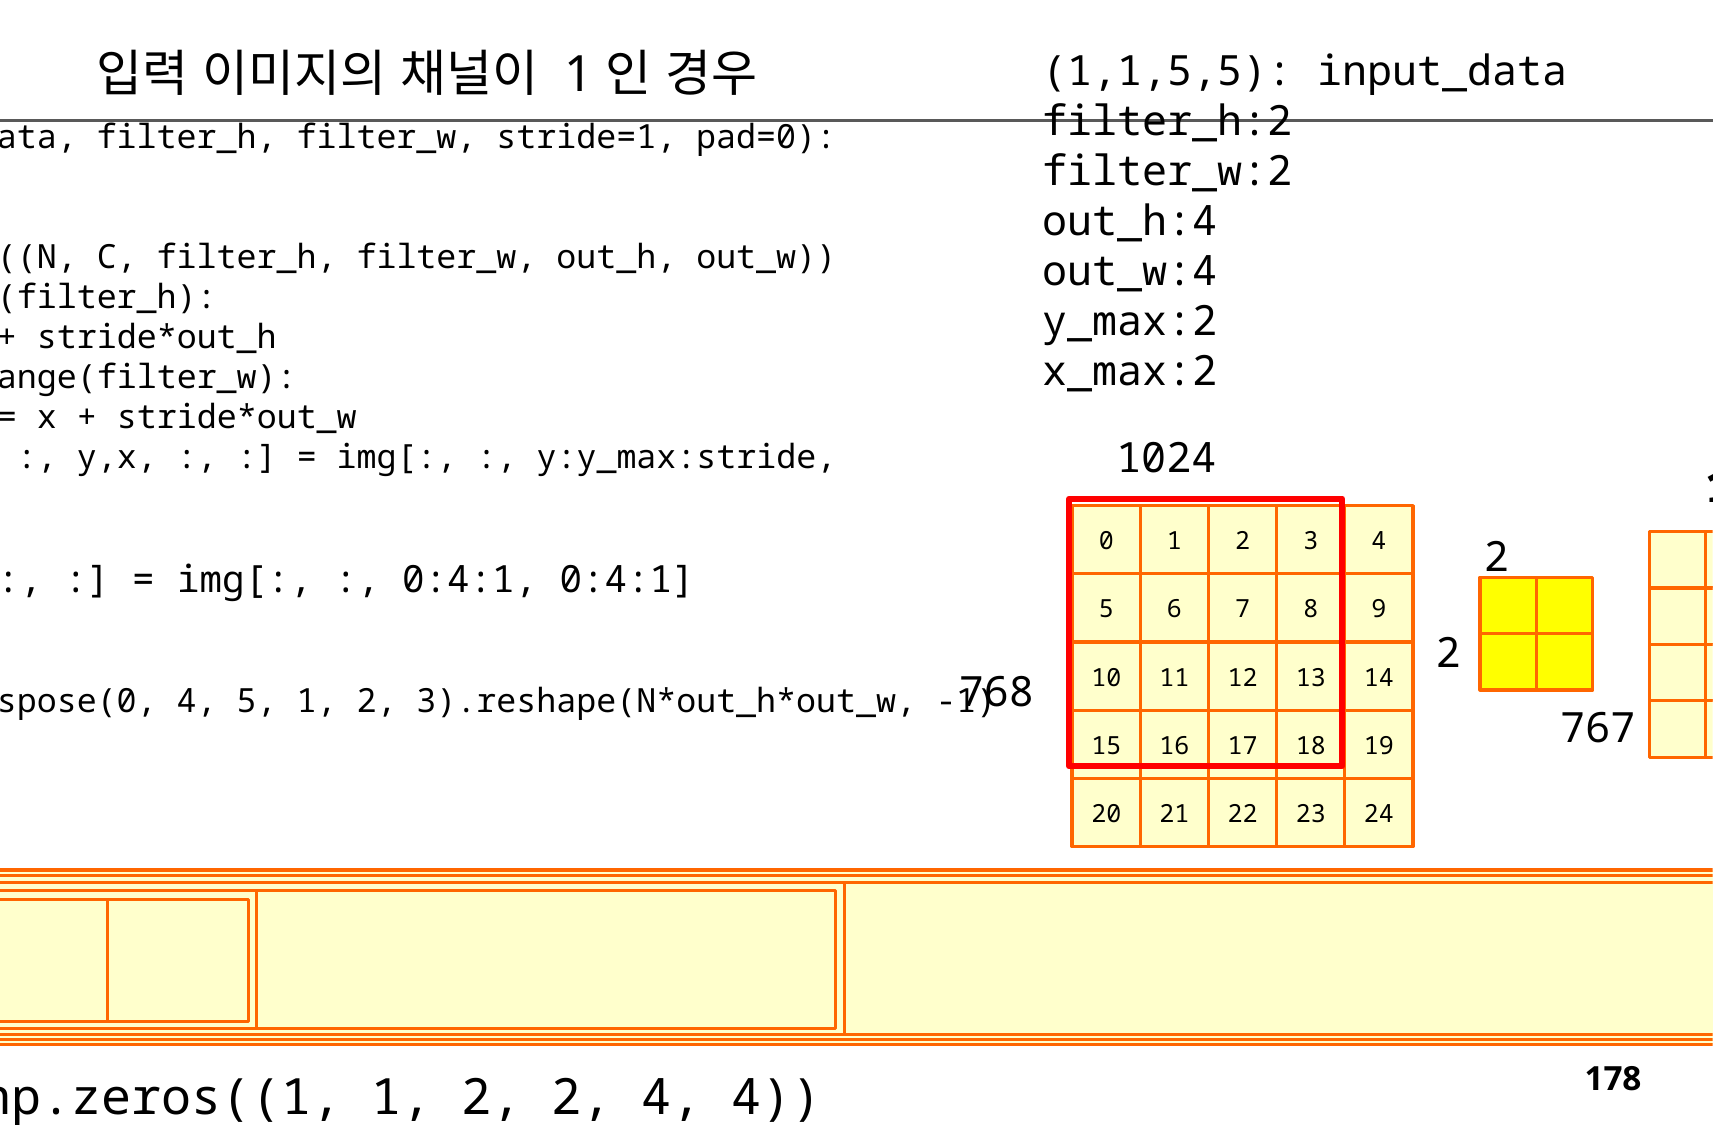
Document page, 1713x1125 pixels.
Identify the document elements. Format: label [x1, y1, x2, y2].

text_box [1101, 423, 1232, 489]
text_box [1420, 618, 1476, 684]
text_box [1468, 522, 1594, 691]
text_box [0, 1056, 836, 1125]
text_box [0, 34, 1582, 849]
text_box [0, 868, 1713, 1047]
text_box [1690, 453, 1713, 519]
text_box [0, 899, 249, 1022]
text_box [1545, 531, 1713, 759]
